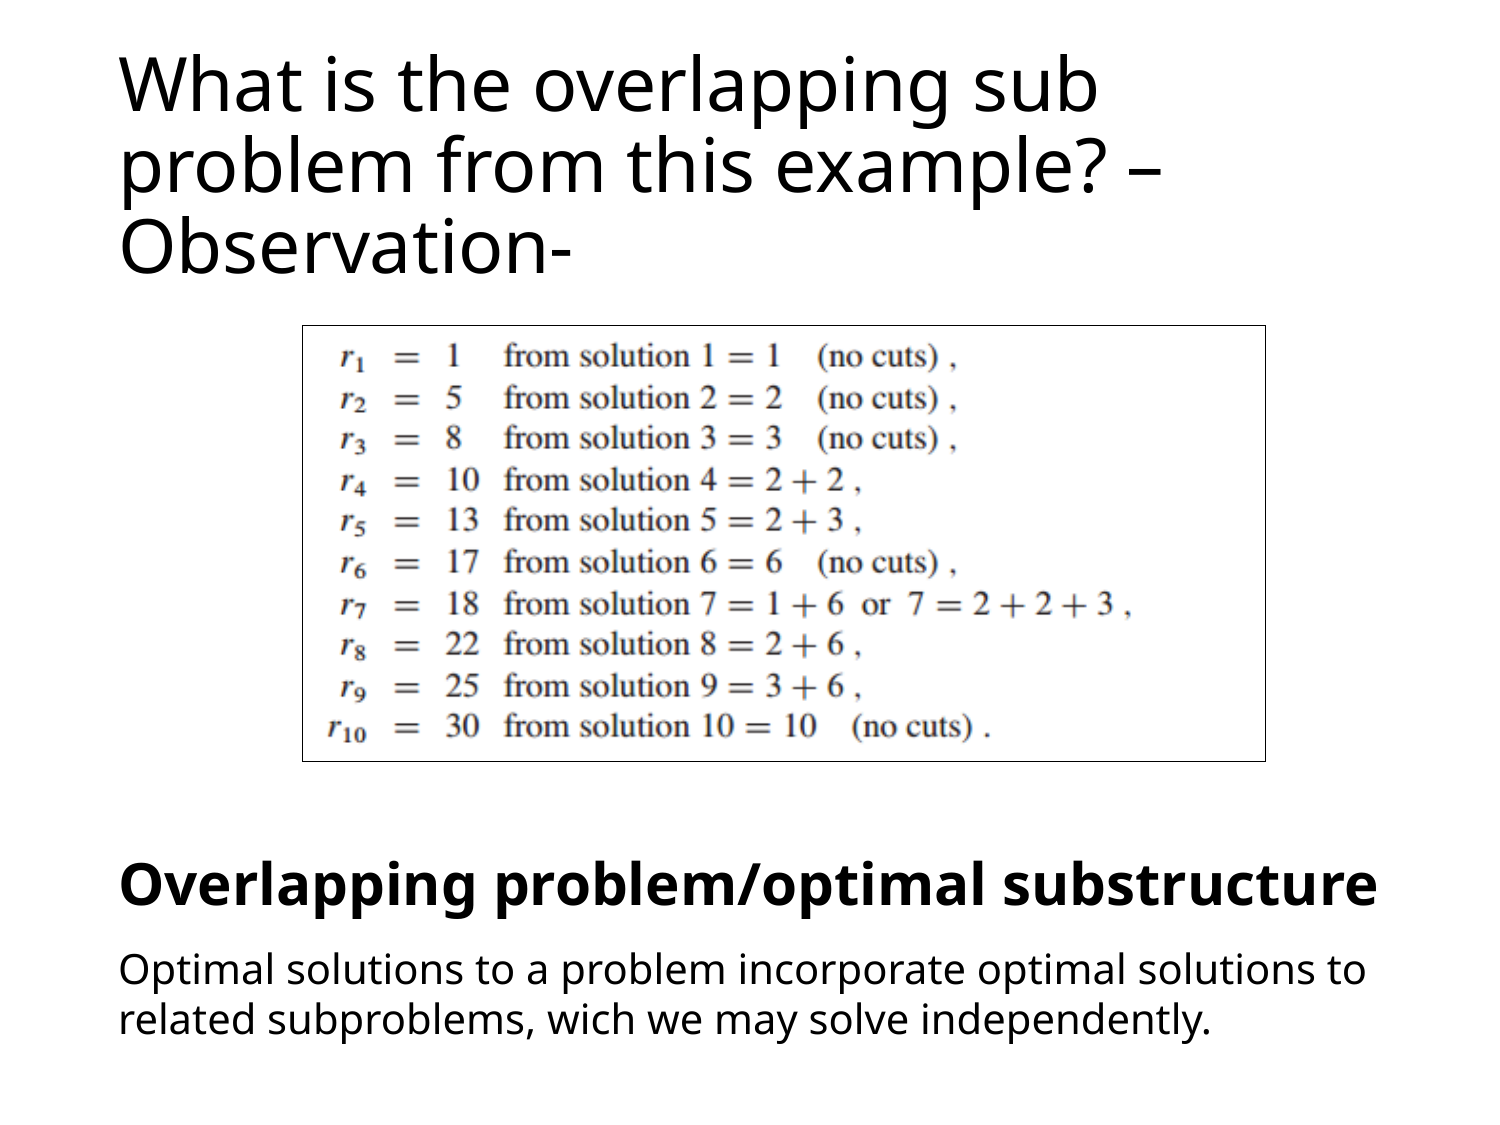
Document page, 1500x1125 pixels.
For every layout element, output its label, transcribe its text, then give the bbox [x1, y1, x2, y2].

title What is the overlapping sub problem from this example? –Observation- [103, 59, 1397, 278]
list Overlapping problem/optimal substructure Optimal solutions to a problem incorporate optimal solutions to related subproblems, wich we may solve independently. [103, 840, 1397, 1090]
picture [301, 325, 1266, 762]
